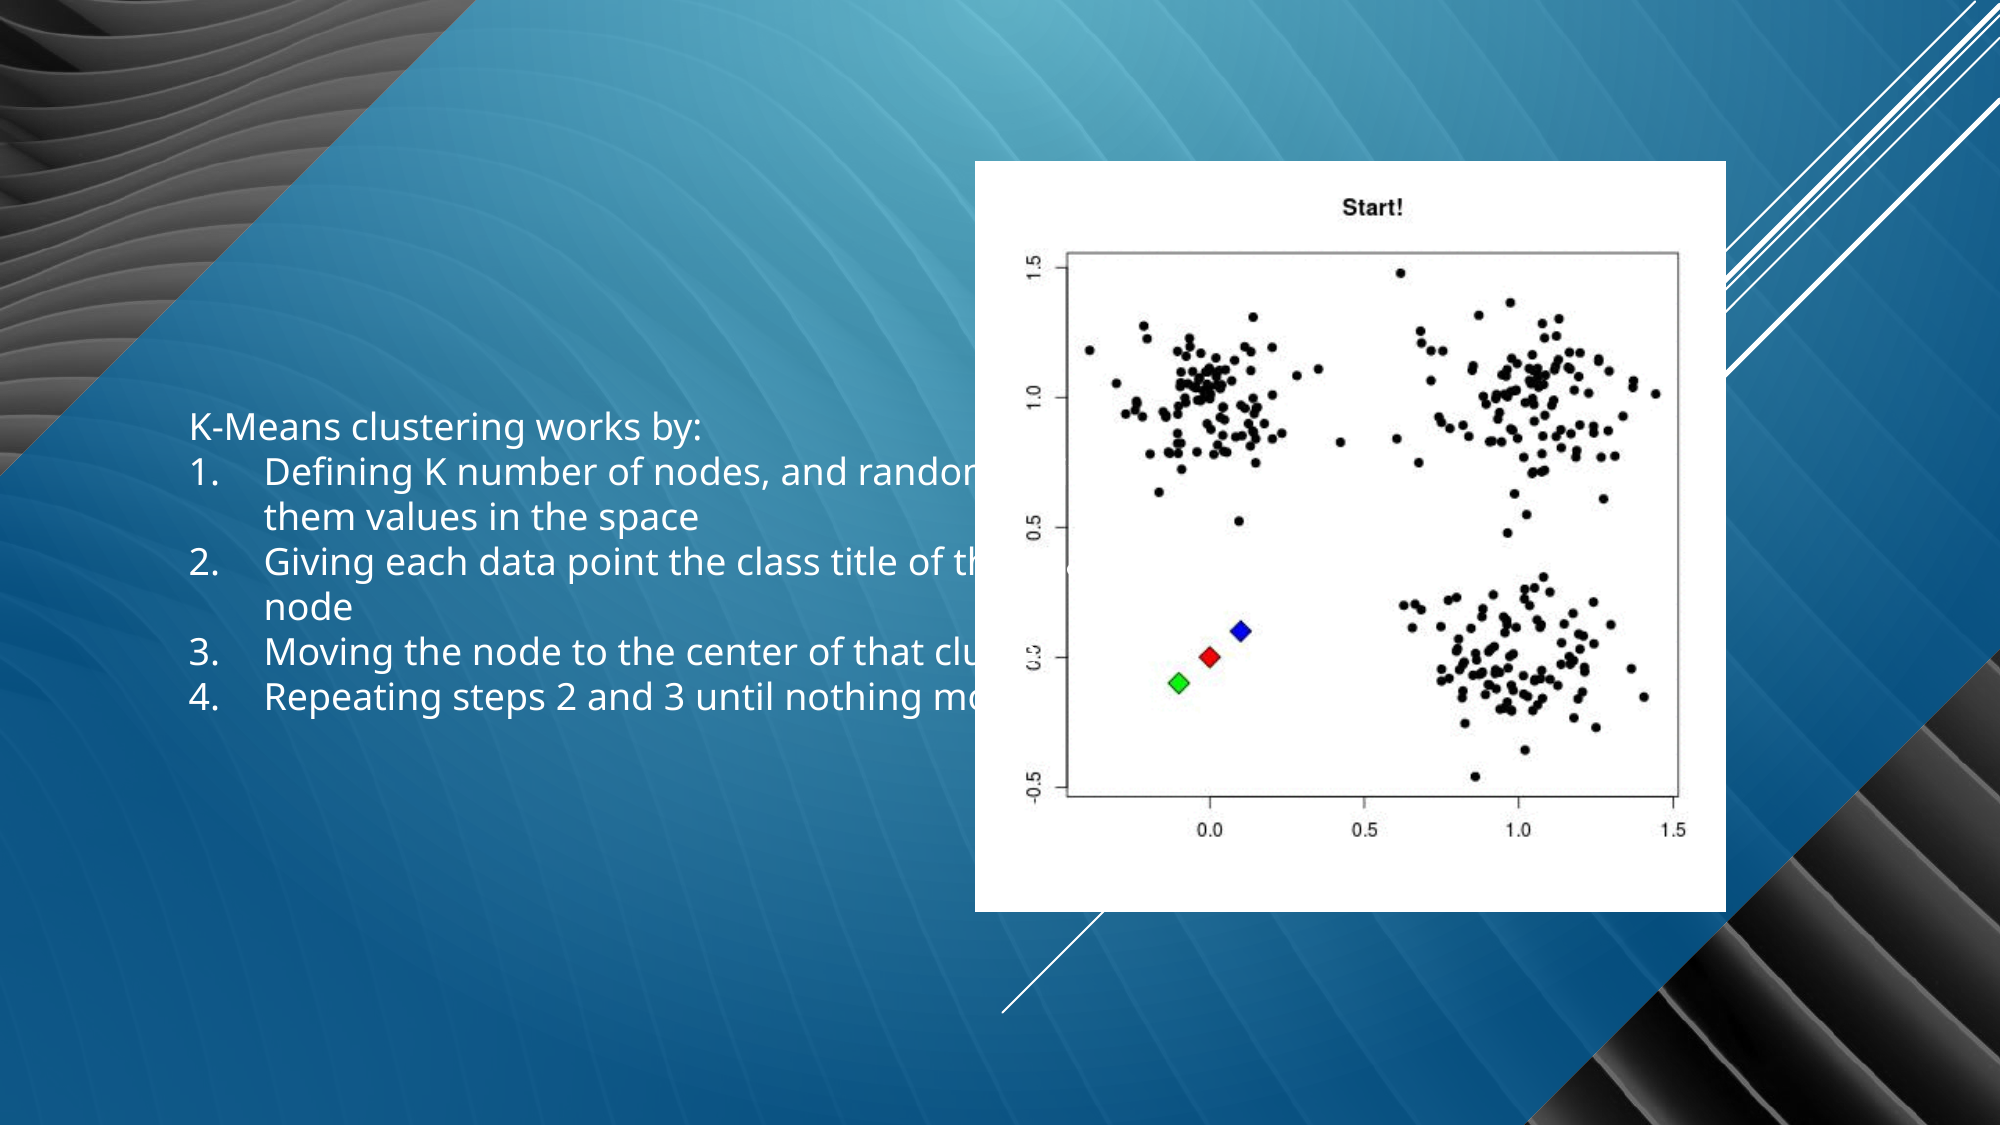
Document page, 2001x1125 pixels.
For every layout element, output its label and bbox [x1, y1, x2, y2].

picture [0, 0, 2000, 1125]
text_box [1002, 1, 2000, 1013]
